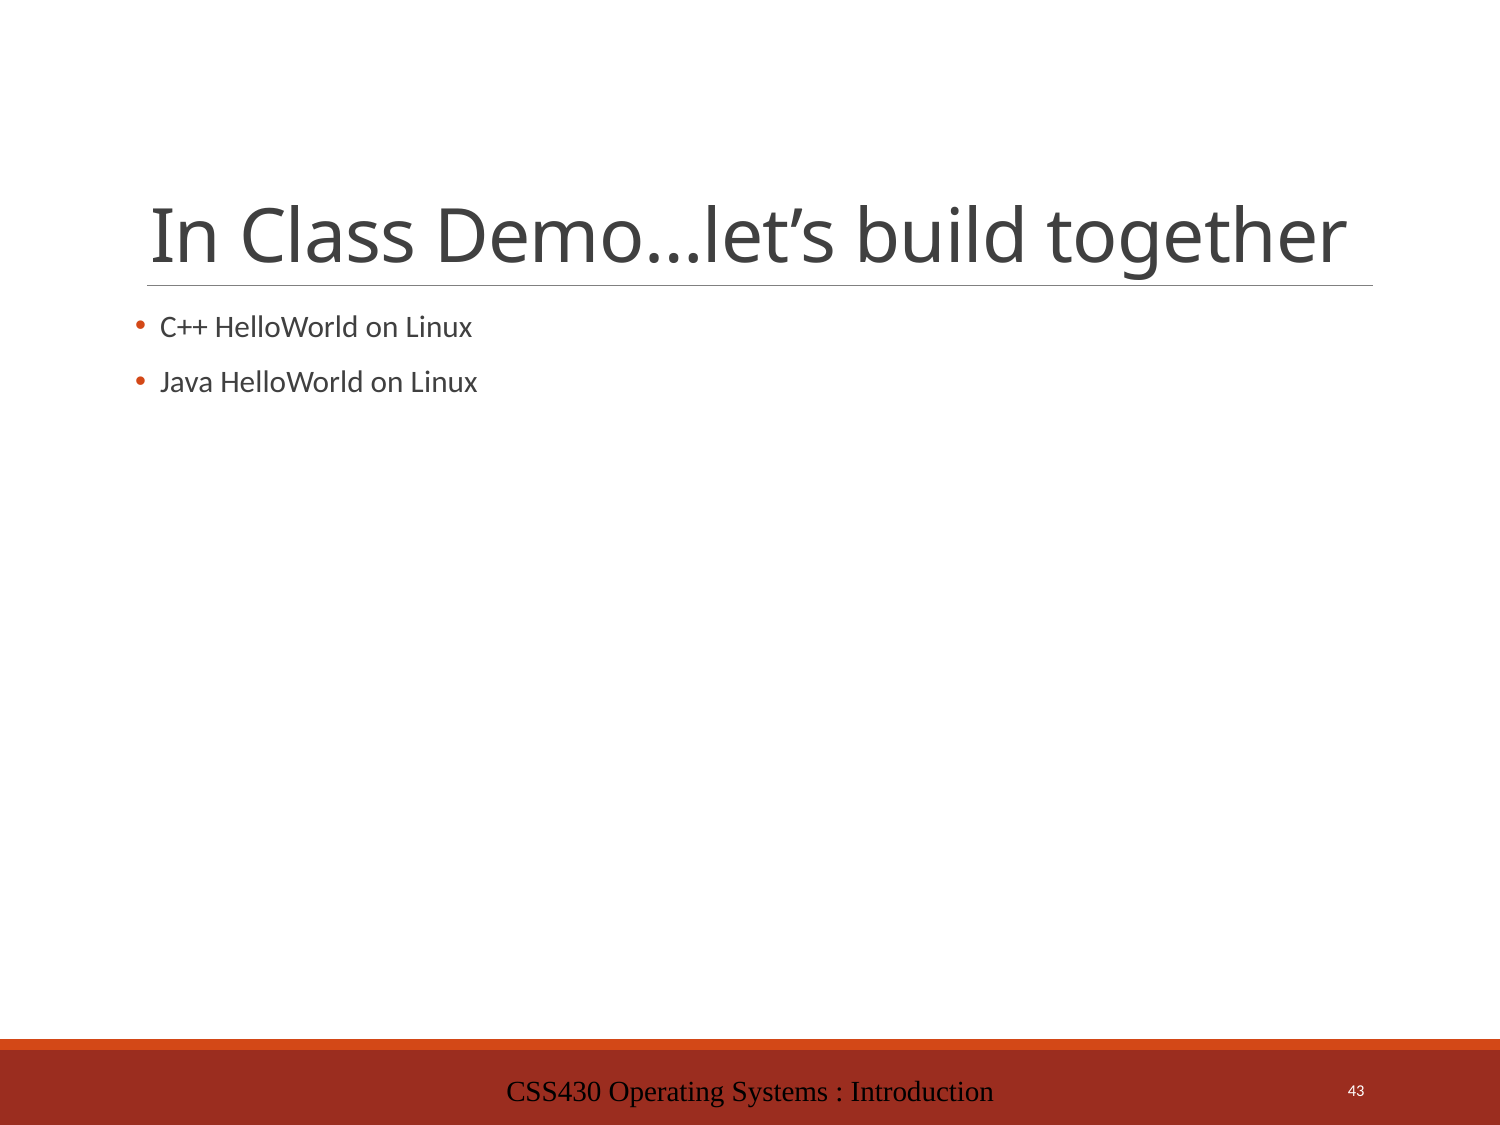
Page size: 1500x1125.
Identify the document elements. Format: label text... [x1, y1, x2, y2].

footer CSS430 Operating Systems : Introduction [453, 1059, 1047, 1120]
list C++ HelloWorld on Linux Java HelloWorld on Linux [135, 302, 1373, 963]
slide_number 43 [1218, 1059, 1380, 1120]
title In Class Demo…let’s build together [135, 47, 1373, 285]
